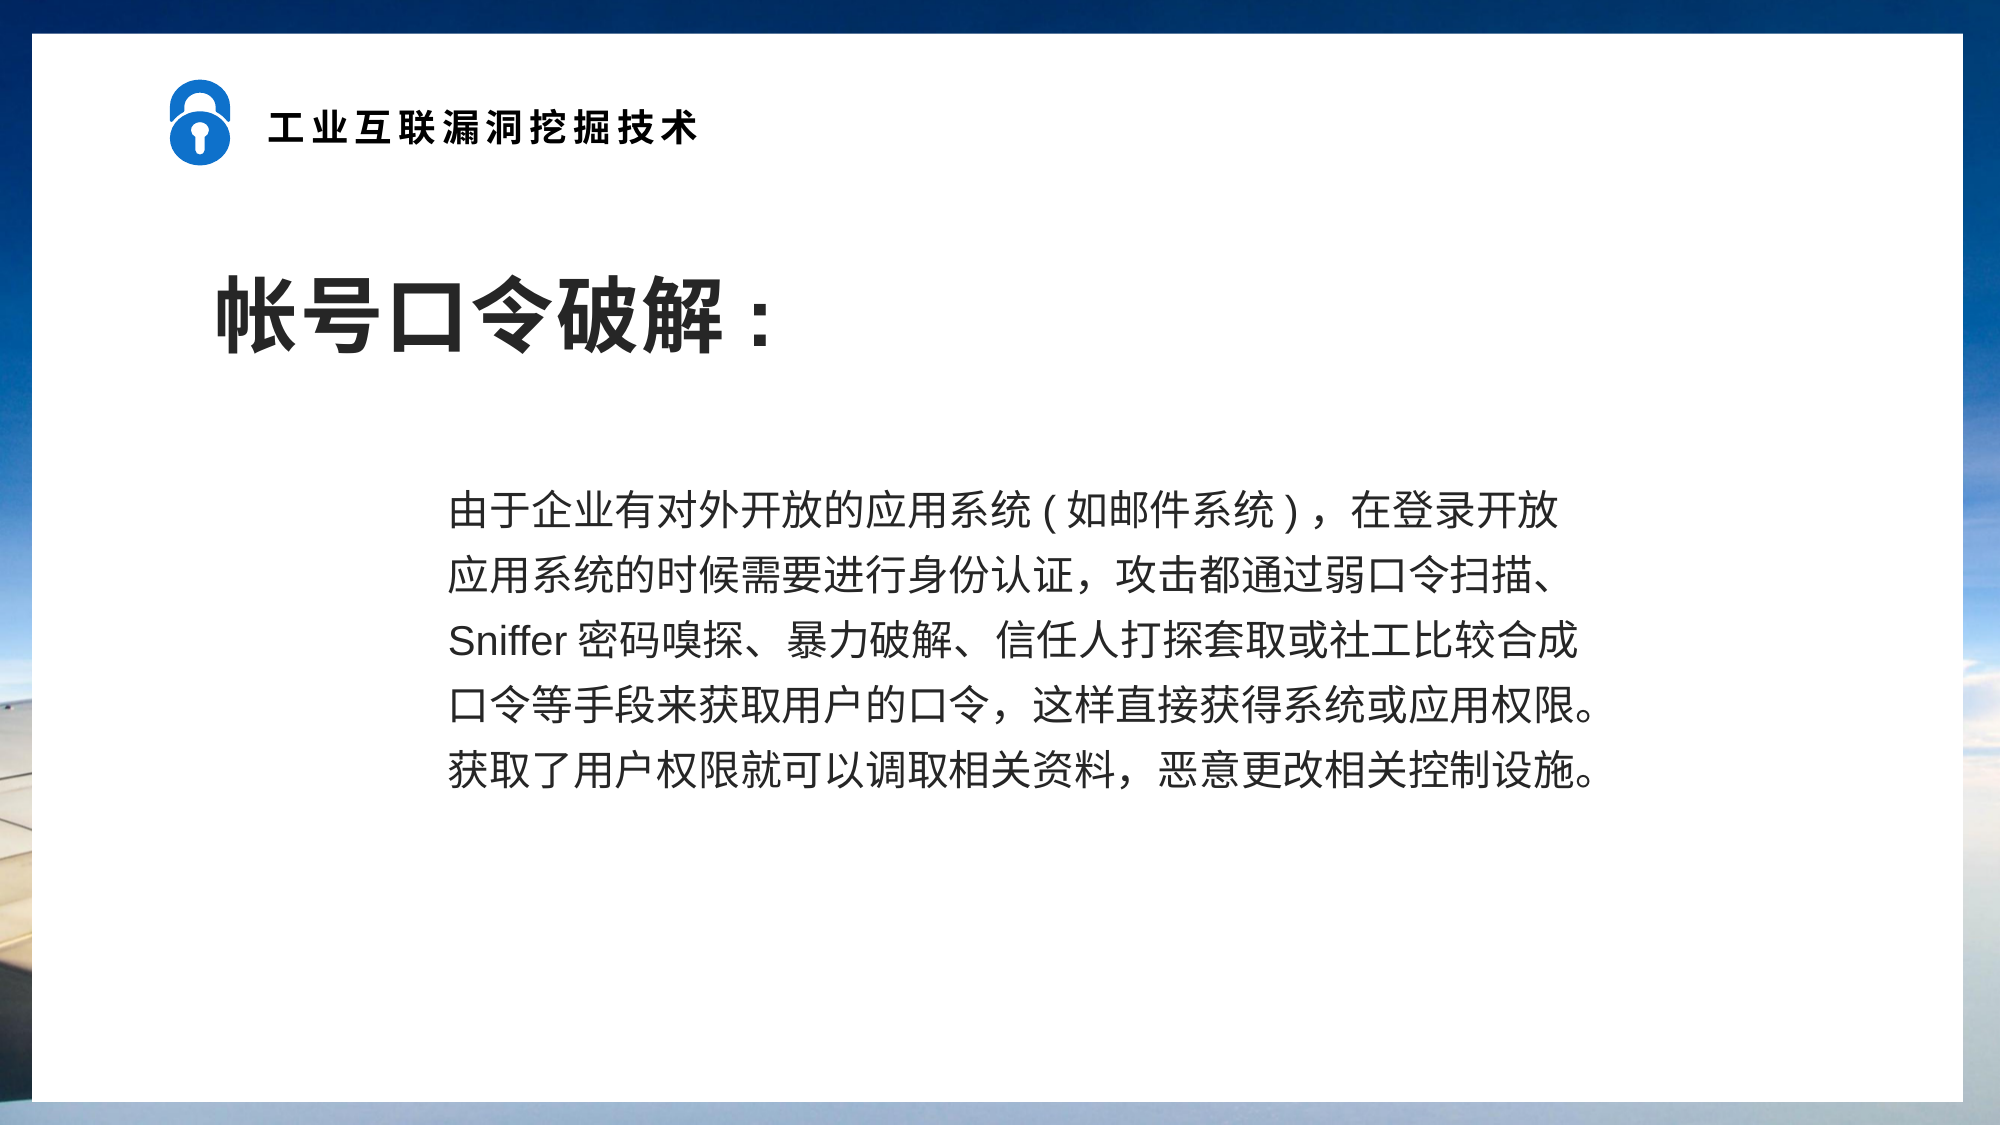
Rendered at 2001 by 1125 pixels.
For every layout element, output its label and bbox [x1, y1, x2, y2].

picture [0, 0, 2000, 1125]
text_box [169, 79, 231, 166]
